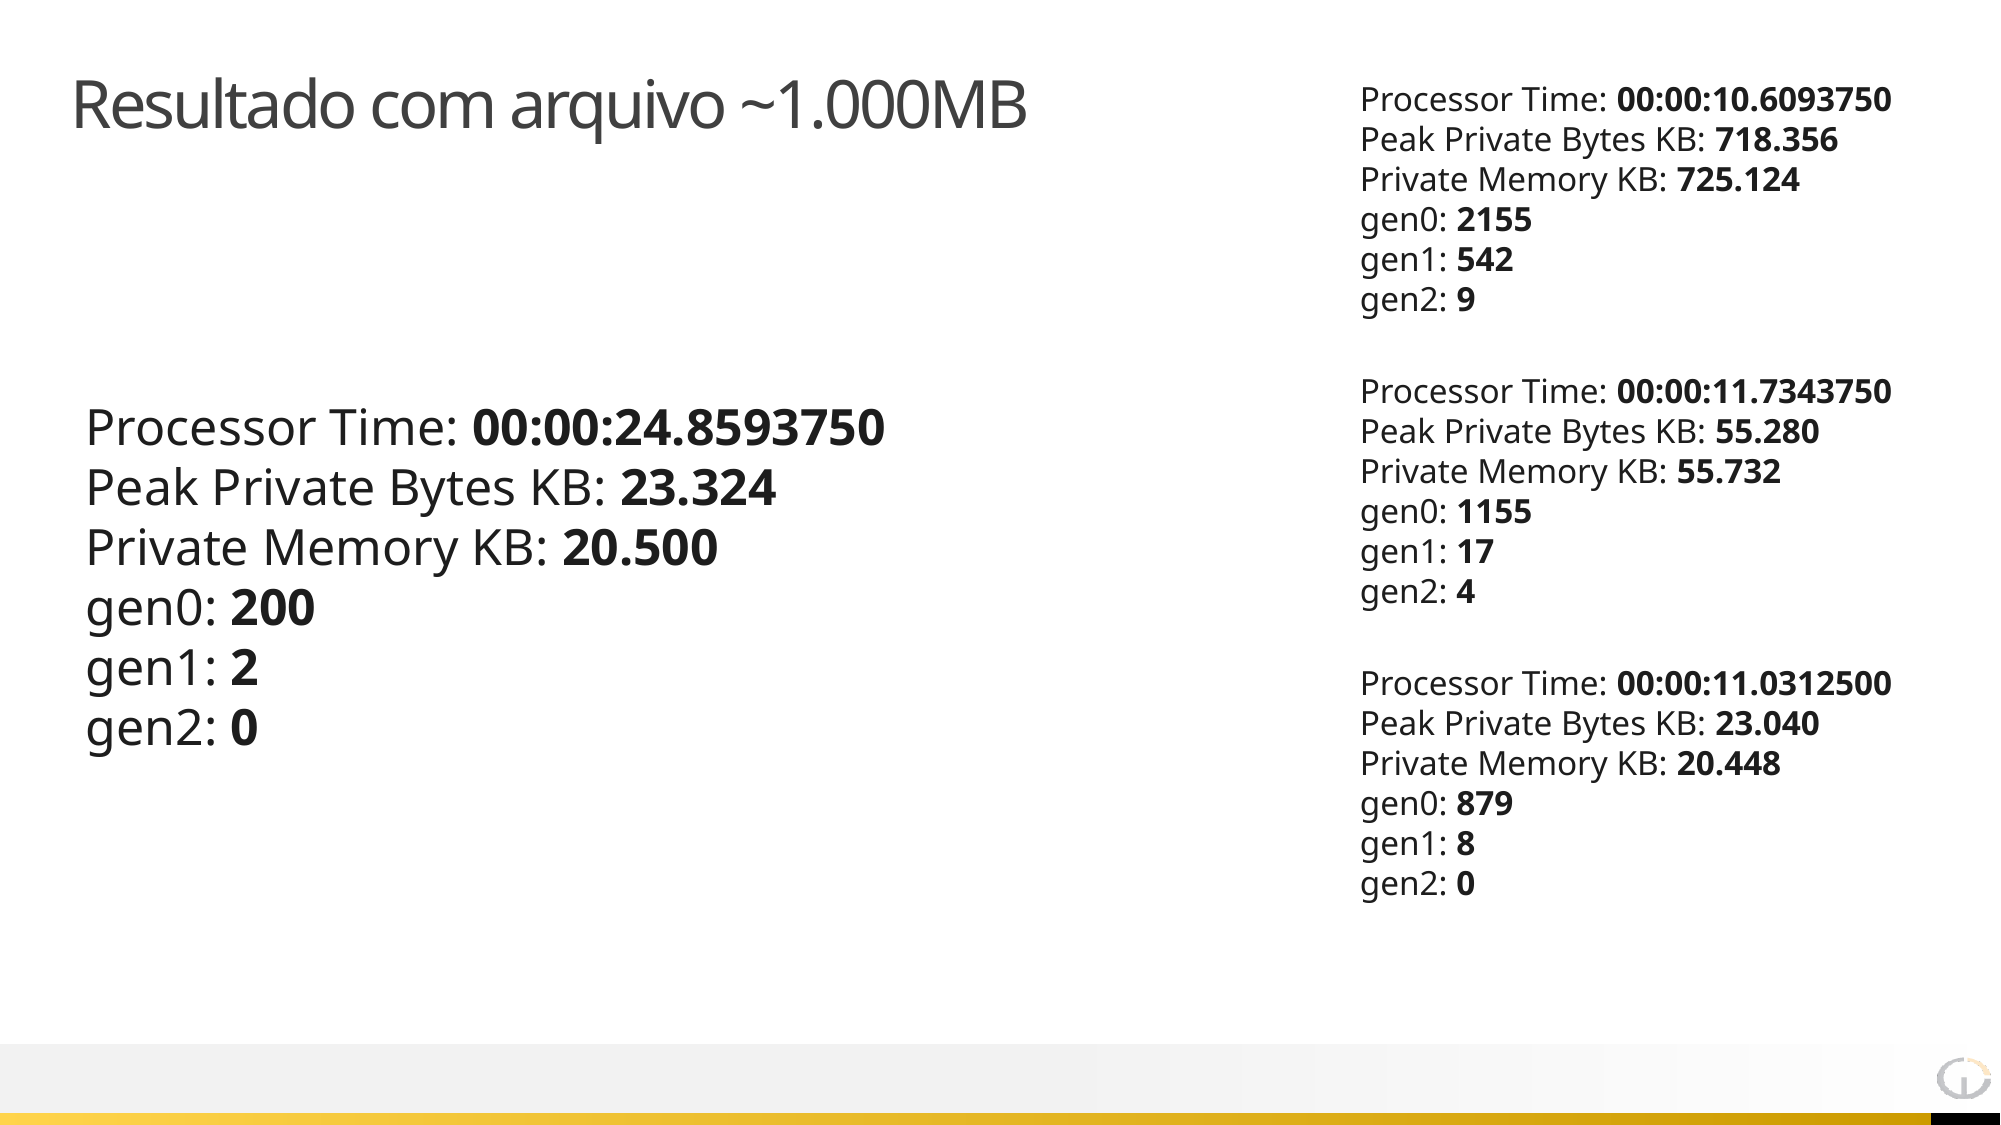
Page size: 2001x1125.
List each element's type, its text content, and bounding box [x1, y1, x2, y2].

text_box Processor Time: 00:00:10.6093750 Peak Private Bytes KB: 718.356 Private Memory KB: 725.124 gen0: 2155 gen1: 542 gen2: 9 [1345, 70, 1949, 326]
text_box Processor Time: 00:00:24.8593750 Peak Private Bytes KB: 23.324 Private Memory KB: 20.500 gen0: 200 gen1: 2 gen2: 0 [70, 388, 1907, 763]
text_box Processor Time: 00:00:11.7343750 Peak Private Bytes KB: 55.280 Private Memory KB: 55.732 gen0: 1155 gen1: 17 gen2: 4 [1345, 362, 1946, 618]
picture [1936, 1057, 1995, 1099]
text_box Processor Time: 00:00:11.0312500 Peak Private Bytes KB: 23.040 Private Memory KB: 20.448 gen0: 879 gen1: 8 gen2: 0 [1345, 655, 1947, 910]
title Resultado com arquivo ~1.000MB [70, 70, 1345, 142]
